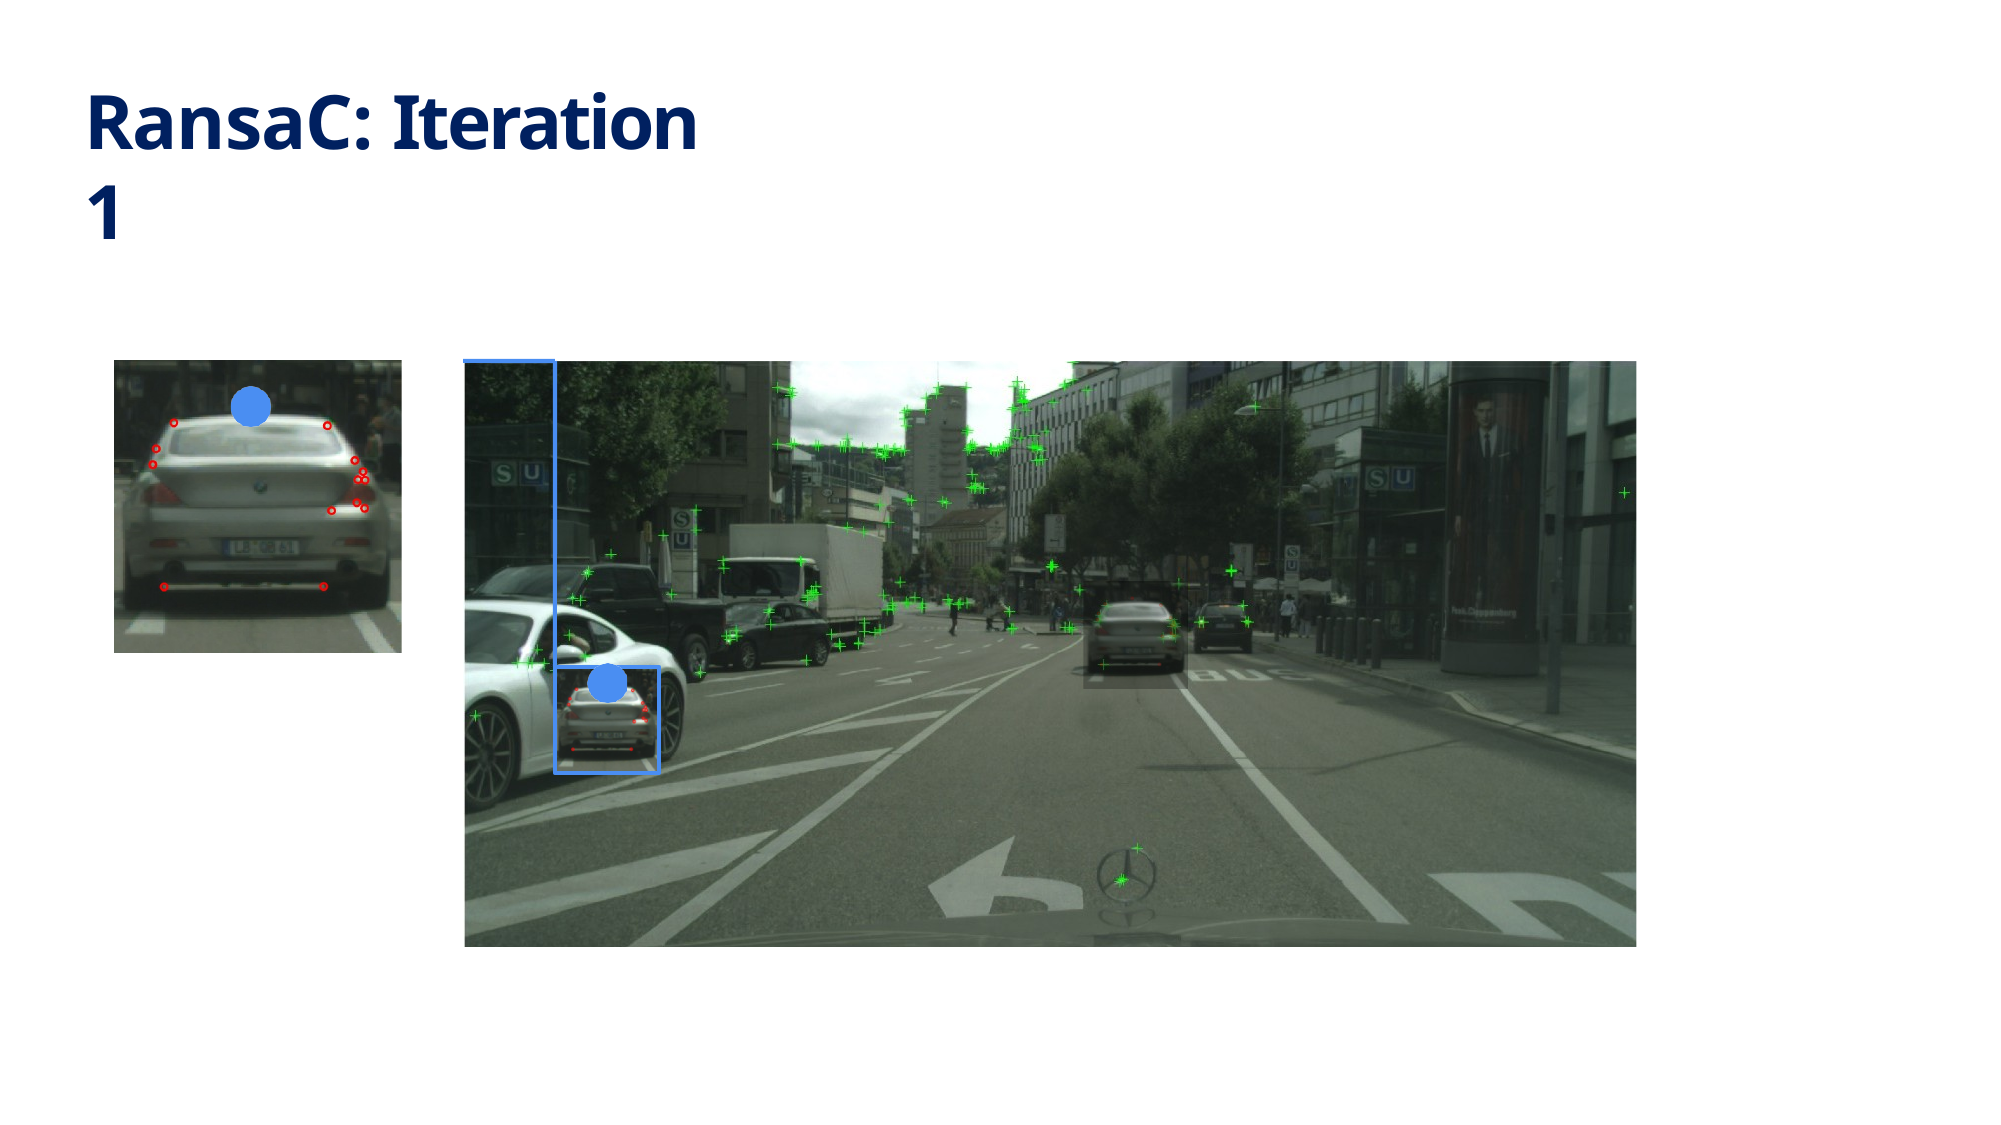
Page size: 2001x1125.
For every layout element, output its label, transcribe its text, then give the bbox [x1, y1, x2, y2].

text_box [1083, 581, 1188, 689]
text_box [230, 386, 271, 427]
title RansaC: Iteration 1 [82, 72, 722, 263]
text_box [114, 360, 402, 653]
text_box [554, 666, 660, 774]
text_box [587, 663, 628, 704]
text_box [463, 361, 1637, 947]
